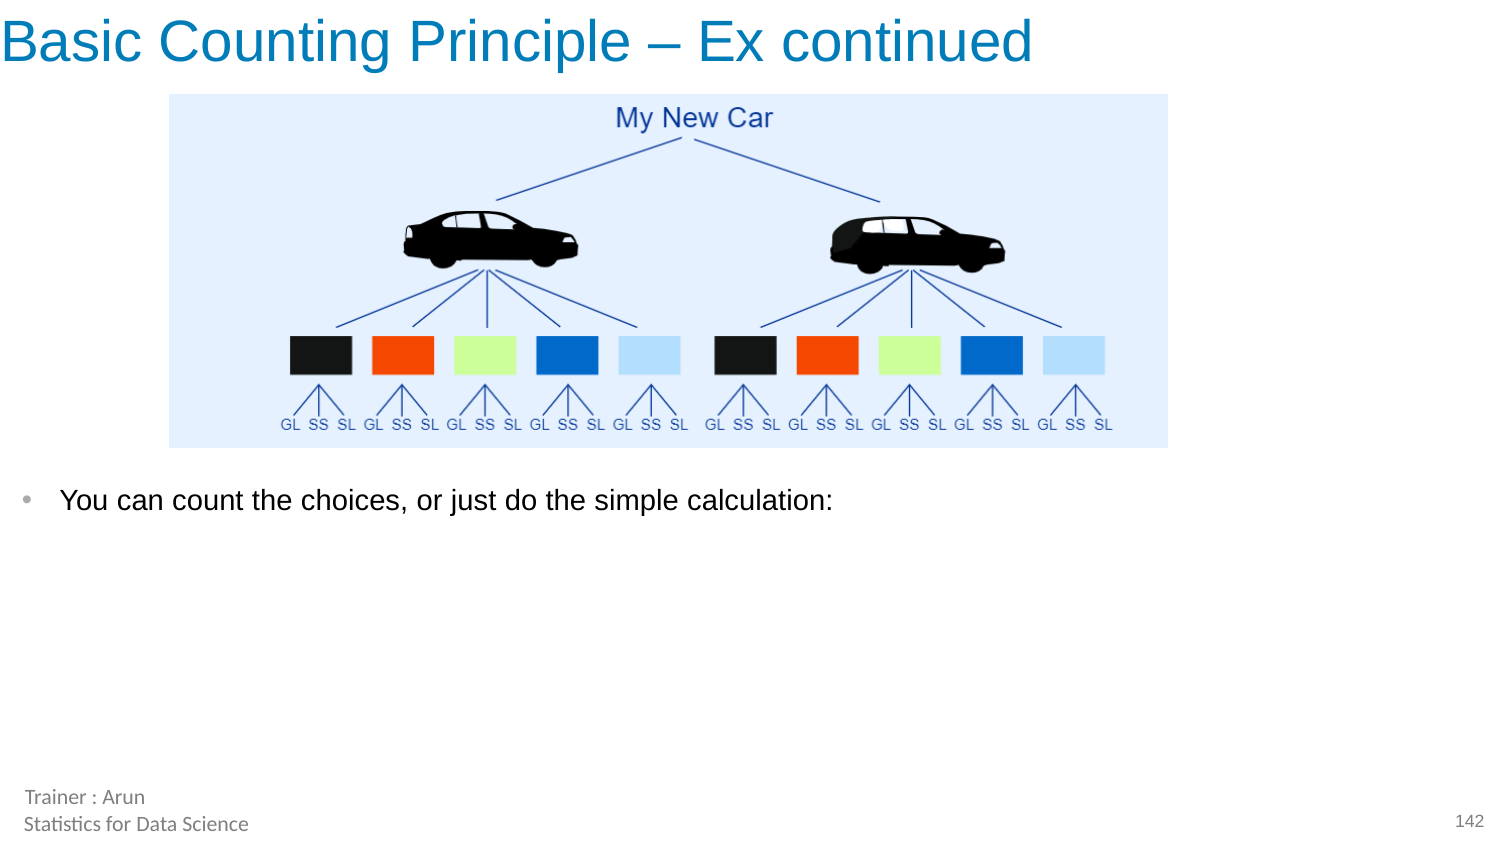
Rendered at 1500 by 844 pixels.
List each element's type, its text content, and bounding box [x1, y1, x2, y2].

title Basic Counting Principle – Ex continued [0, 3, 1187, 109]
picture [169, 94, 1169, 449]
list You can count the choices, or just do the simple calculation: [21, 481, 1400, 750]
